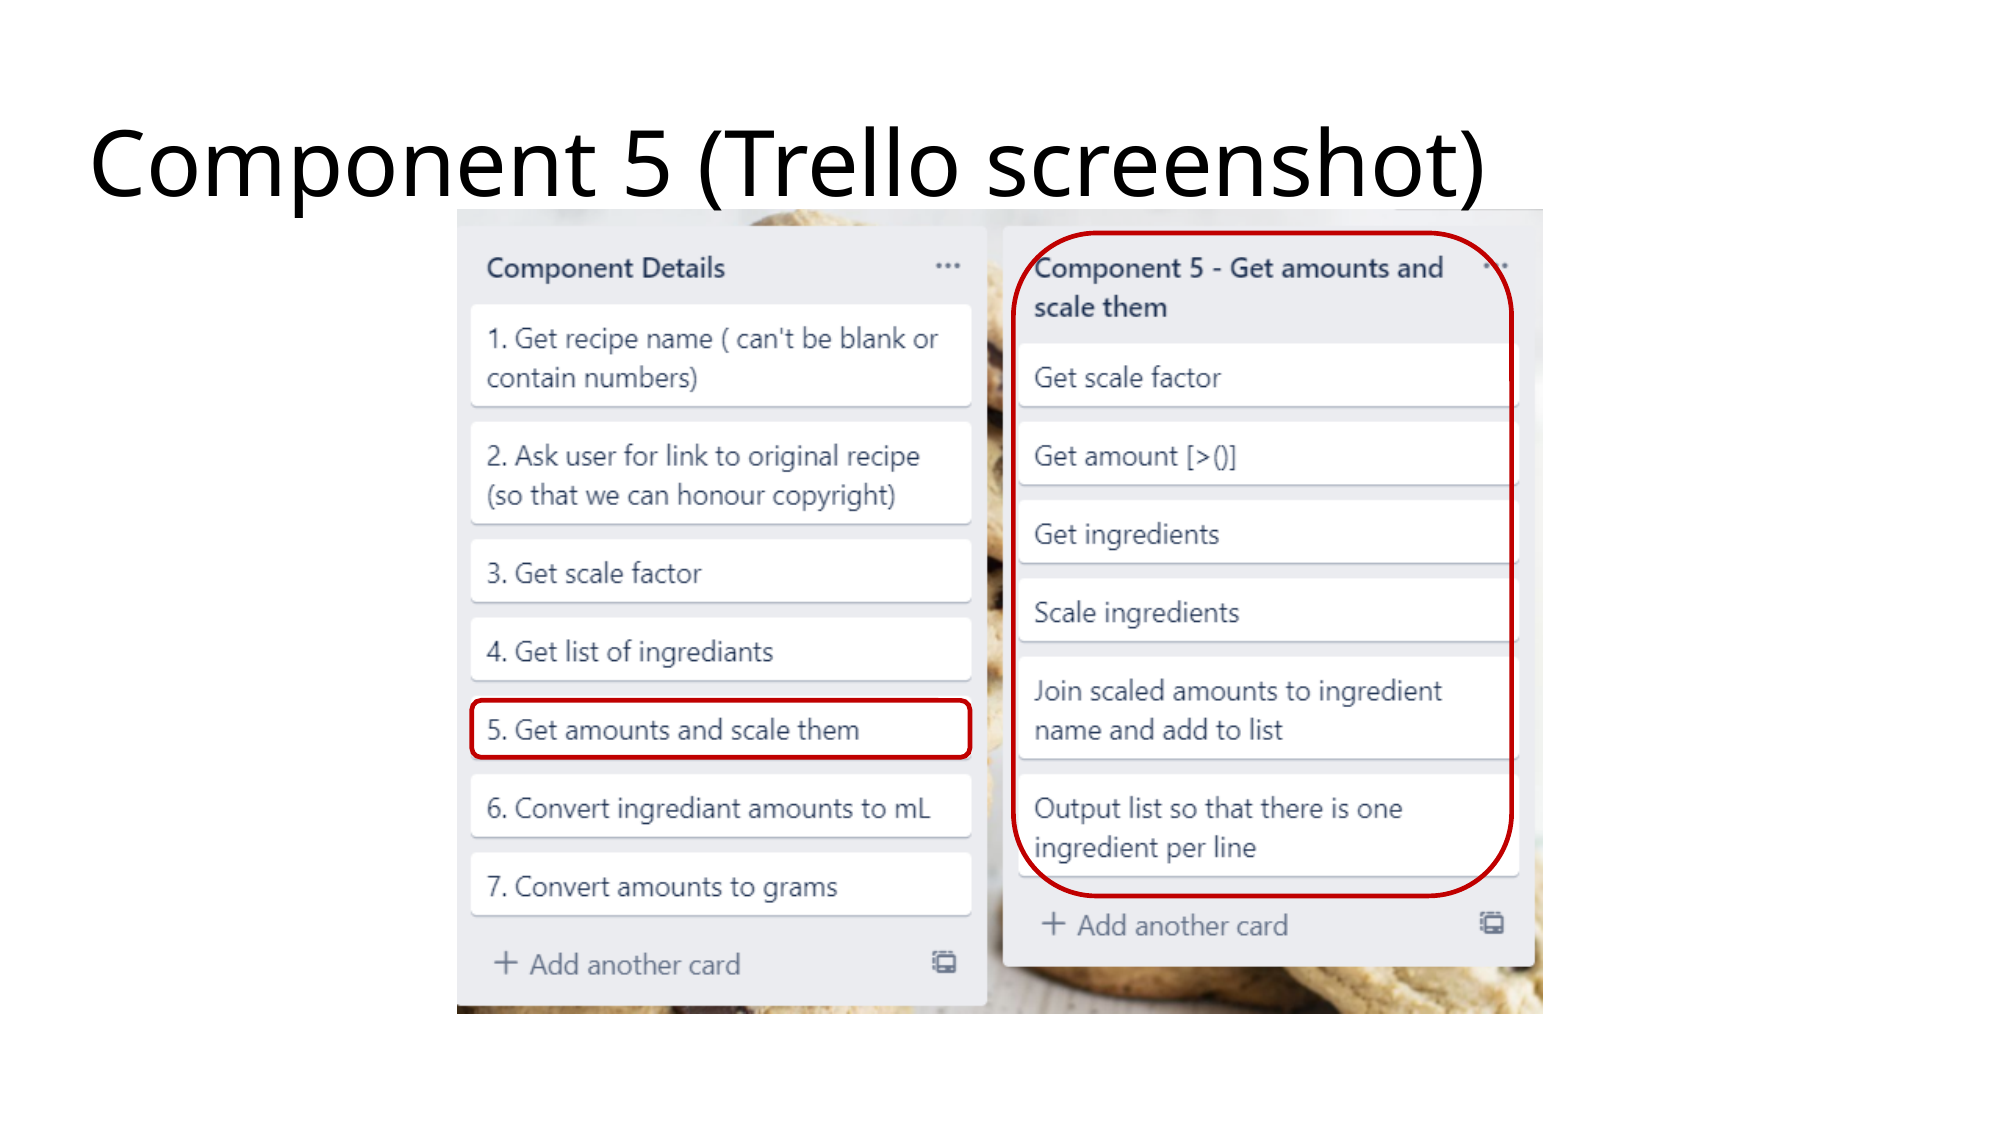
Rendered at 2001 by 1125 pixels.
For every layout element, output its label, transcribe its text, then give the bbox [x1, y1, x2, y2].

title Component 5 (Trello screenshot) [68, 97, 1932, 223]
picture [457, 209, 1543, 1014]
